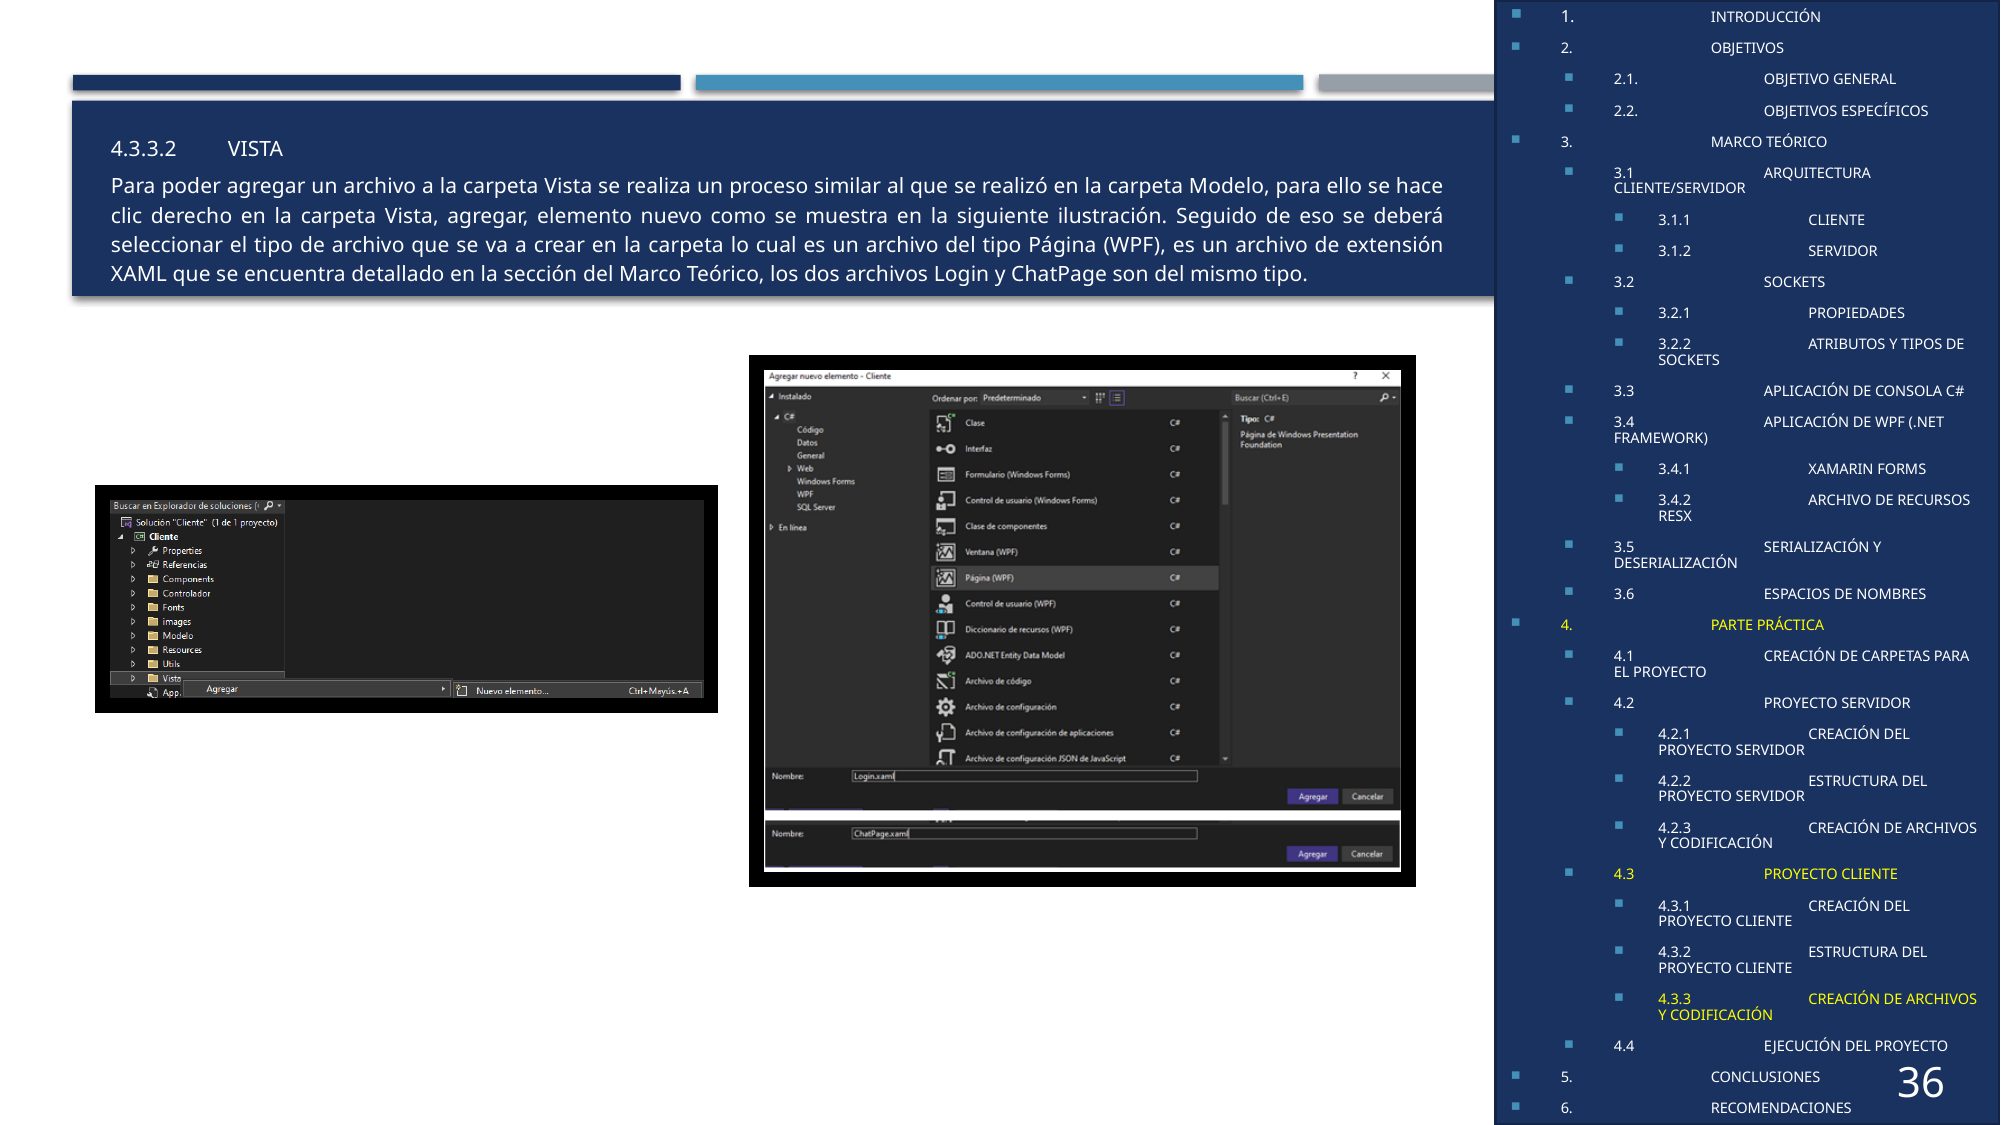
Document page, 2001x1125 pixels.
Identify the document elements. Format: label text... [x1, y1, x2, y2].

picture [763, 369, 1402, 873]
text_box 36 [1882, 1047, 1989, 1113]
list 4.3.3.2 VISTA Para poder agregar un archivo a la carpeta Vista se realiza un proceso similar al que se realizó en la carpeta Modelo, para ello se hace clic derecho en la carpeta Vista, agregar, elemento nuevo como se muestra en la siguiente ilustración. Seguido de eso se deberá seleccionar el tipo de archivo que se va a crear en la carpeta lo cual es un archivo del tipo Página (WPF), es un archivo de extensión XAML que se encuentra detallado en la sección del Marco Teórico, los dos archivos Login y ChatPage son del mismo tipo. [95, 121, 1463, 296]
text_box 1. INTRODUCCIÓN 2. OBJETIVOS 2.1. OBJETIVO GENERAL 2.2. OBJETIVOS ESPECÍFICOS 3. MARCO TEÓRICO 3.1 ARQUITECTURA CLIENTE/SERVIDOR 3.1.1 CLIENTE 3.1.2 SERVIDOR 3.2 SOCKETS 3.2.1 PROPIEDADES 3.2.2 ATRIBUTOS Y TIPOS DE SOCKETS 3.3 APLICACIÓN DE CONSOLA C# 3.4 APLICACIÓN DE WPF (.NET FRAMEWORK) 3.4.1 XAMARIN FORMS 3.4.2 ARCHIVO DE RECURSOS RESX 3.5 SERIALIZACIÓN Y DESERIALIZACIÓN 3.6 ESPACIOS DE NOMBRES 4. PARTE PRÁCTICA 4.1 CREACIÓN DE CARPETAS PARA EL PROYECTO 4.2 PROYECTO SERVIDOR 4.2.1 CREACIÓN DEL PROYECTO SERVIDOR 4.2.2 ESTRUCTURA DEL PROYECTO SERVIDOR 4.2.3 CREACIÓN DE ARCHIVOS Y CODIFICACIÓN 4.3 PROYECTO CLIENTE 4.3.1 CREACIÓN DEL PROYECTO CLIENTE 4.3.2 ESTRUCTURA DEL PROYECTO CLIENTE 4.3.3 CREACIÓN DE ARCHIVOS Y CODIFICACIÓN 4.4 EJECUCIÓN DEL PROYECTO 5. CONCLUSIONES 6. RECOMENDACIONES [1494, 0, 2000, 1125]
picture [109, 499, 705, 699]
